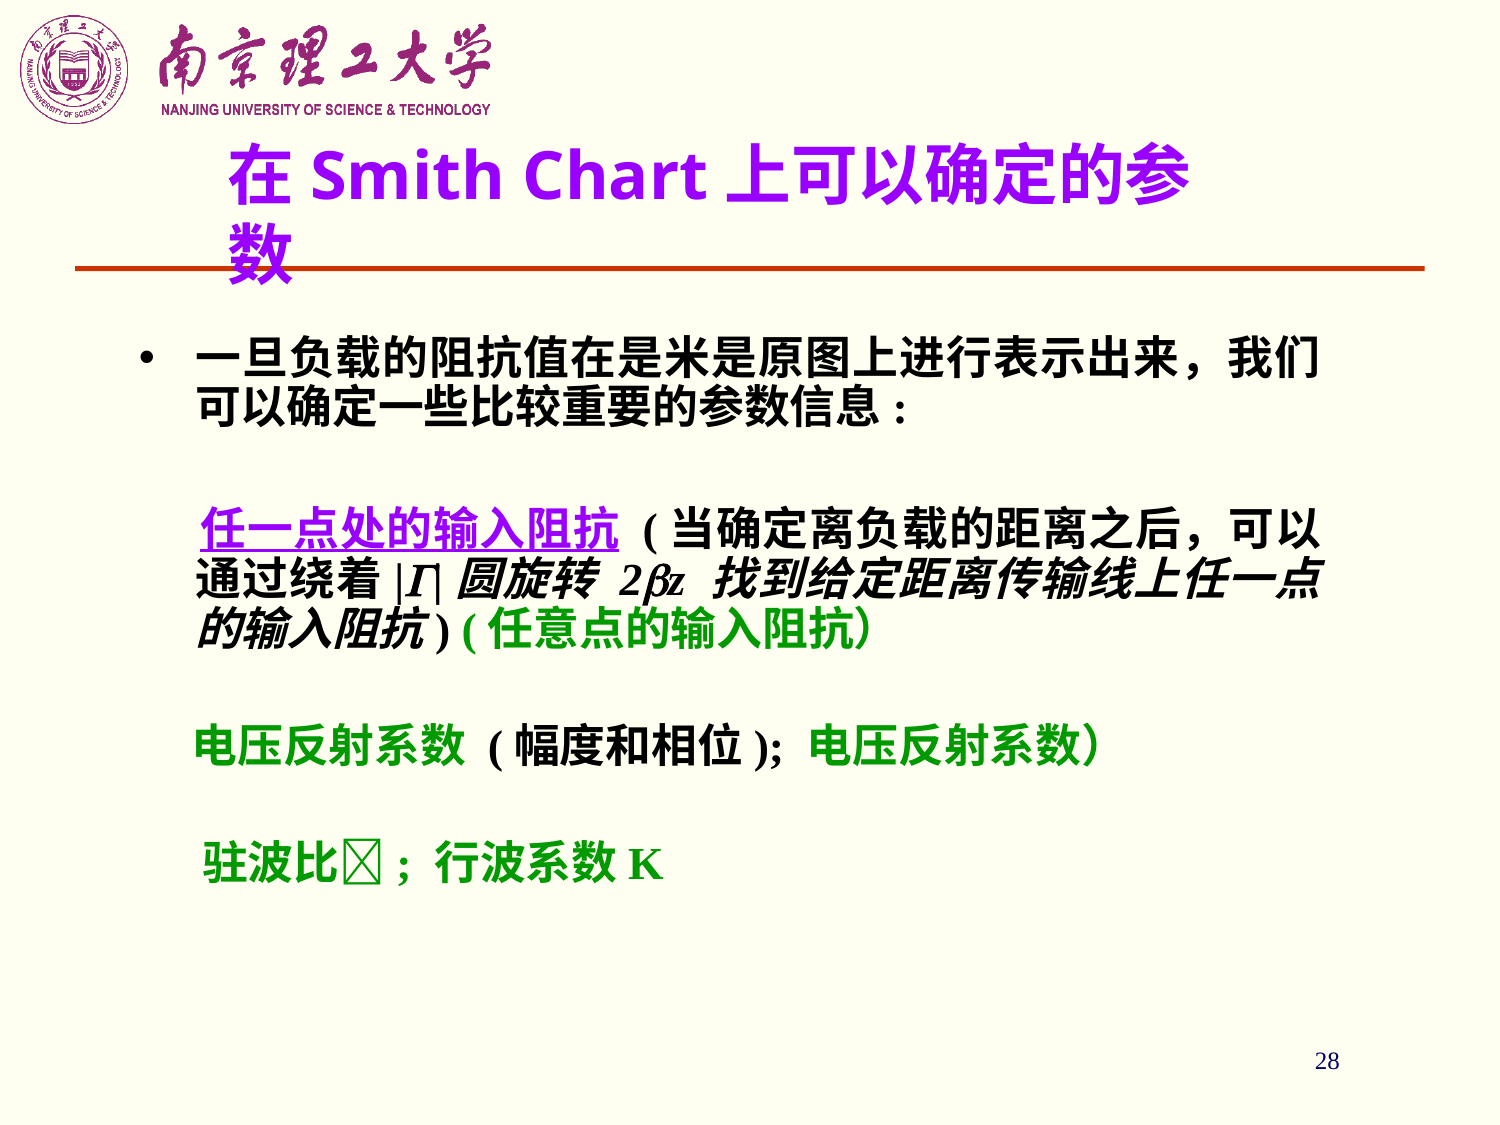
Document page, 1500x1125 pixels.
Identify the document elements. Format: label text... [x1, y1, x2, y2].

text_box 一旦负载的阻抗值在是米是原图上进行表示出来，我们可以确定一些比较重要的参数信息: 任一点处的输入阻抗 (当确定离负载的距离之后，可以通过绕着||圆旋转 2z 找到给定距离传输线上任一点的输入阻抗) (任意点的输入阻抗） 电压反射系数 (幅度和相位); 电压反射系数） 驻波比; 行波系数K [123, 327, 1337, 953]
picture [17, 15, 491, 126]
title 在Smith Chart上可以确定的参数 [212, 162, 1250, 264]
